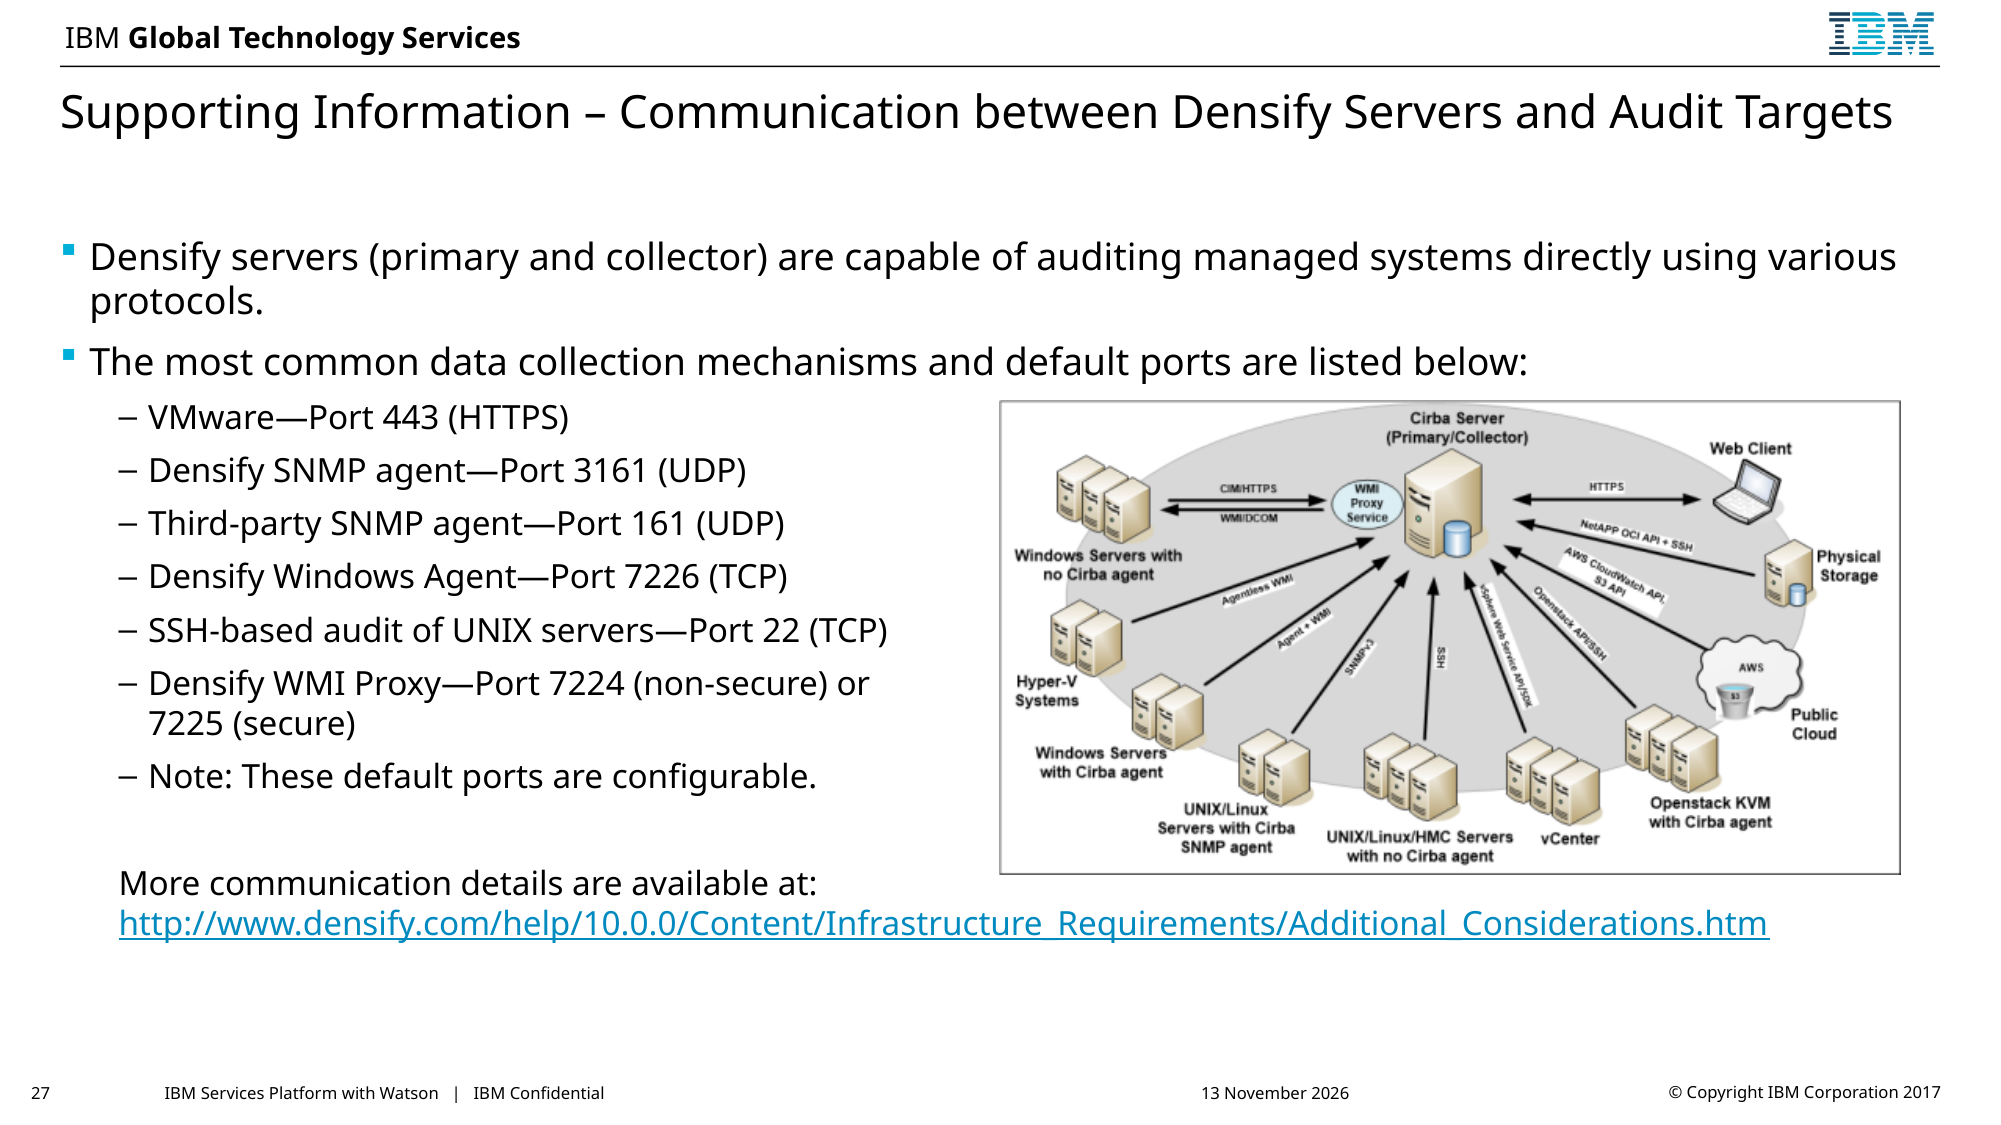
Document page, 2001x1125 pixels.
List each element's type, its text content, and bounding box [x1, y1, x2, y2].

list Densify servers (primary and collector) are capable of auditing managed systems directly using various protocols. The most common data collection mechanisms and default ports are listed below: VMware—Port 443 (HTTPS) Densify SNMP agent—Port 3161 (UDP) Third-party SNMP agent—Port 161 (UDP) Densify Windows Agent—Port 7226 (TCP) SSH-based audit of UNIX servers—Port 22 (TCP) Densify WMI Proxy—Port 7224 (non-secure) or 7225 (secure) Note: These default ports are configurable. More communication details are available at: http://www.densify.com/help/10.0.0/Content/Infrastructure_Requirements/Additional_Considerations.htm [60, 224, 1940, 1050]
picture [1829, 12, 1934, 55]
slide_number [1177, 1071, 1567, 1125]
picture [999, 400, 1901, 875]
slide_number 27 [7, 1071, 134, 1125]
title Supporting Information – Communication between Densify Servers and Audit Targets [60, 75, 1940, 213]
footer IBM Services Platform with Watson | IBM Confidential [149, 1071, 1173, 1125]
